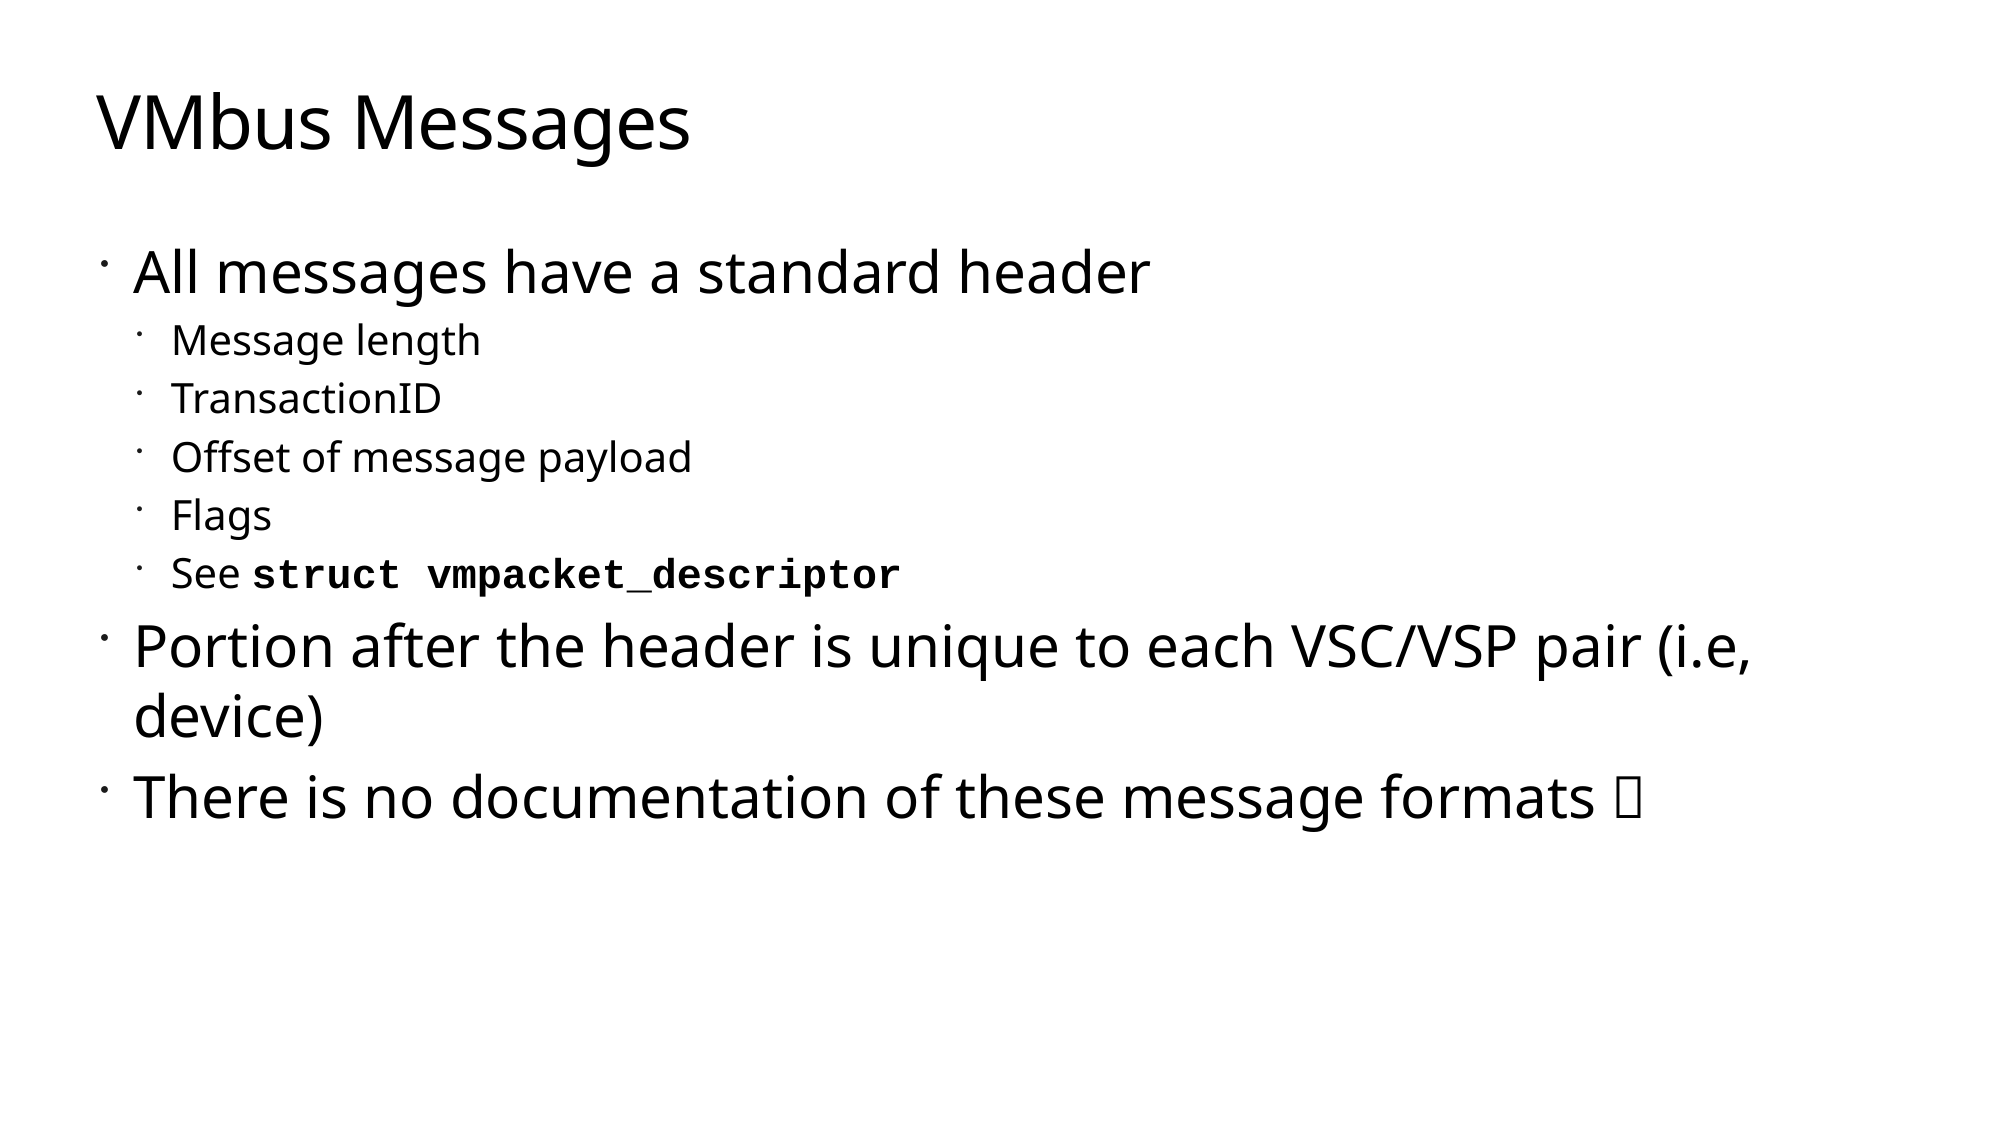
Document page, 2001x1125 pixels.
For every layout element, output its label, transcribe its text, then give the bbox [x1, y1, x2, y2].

list All messages have a standard header Message length TransactionID Offset of message payload Flags See struct vmpacket_descriptor Portion after the header is unique to each VSC/VSP pair (i.e, device) There is no documentation of these message formats  [95, 235, 1904, 779]
title VMbus Messages [96, 75, 1904, 166]
